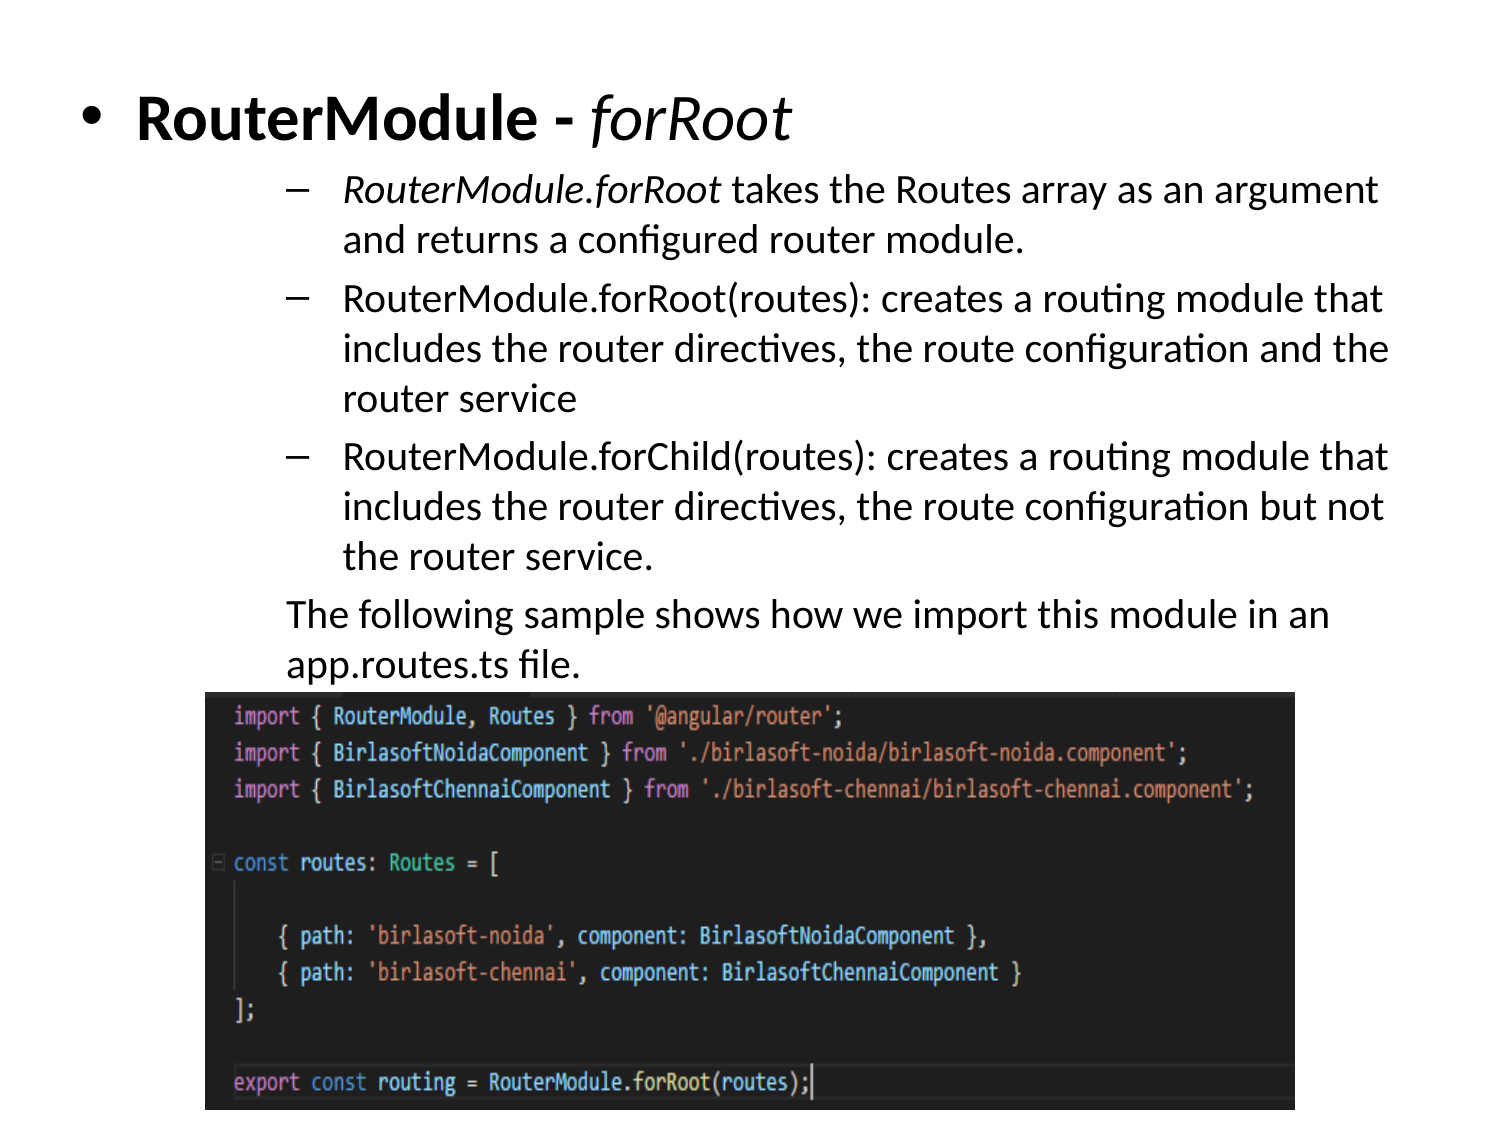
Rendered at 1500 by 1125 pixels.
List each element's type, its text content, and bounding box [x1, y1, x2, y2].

list RouterModule - forRoot RouterModule.forRoot takes the Routes array as an argument and returns a configured router module. RouterModule.forRoot(routes): creates a routing module that includes the router directives, the route configuration and the router service RouterModule.forChild(routes): creates a routing module that includes the router directives, the route configuration but not the router service. The following sample shows how we import this module in an app.routes.ts file. [64, 66, 1425, 1005]
picture [204, 692, 1296, 1110]
